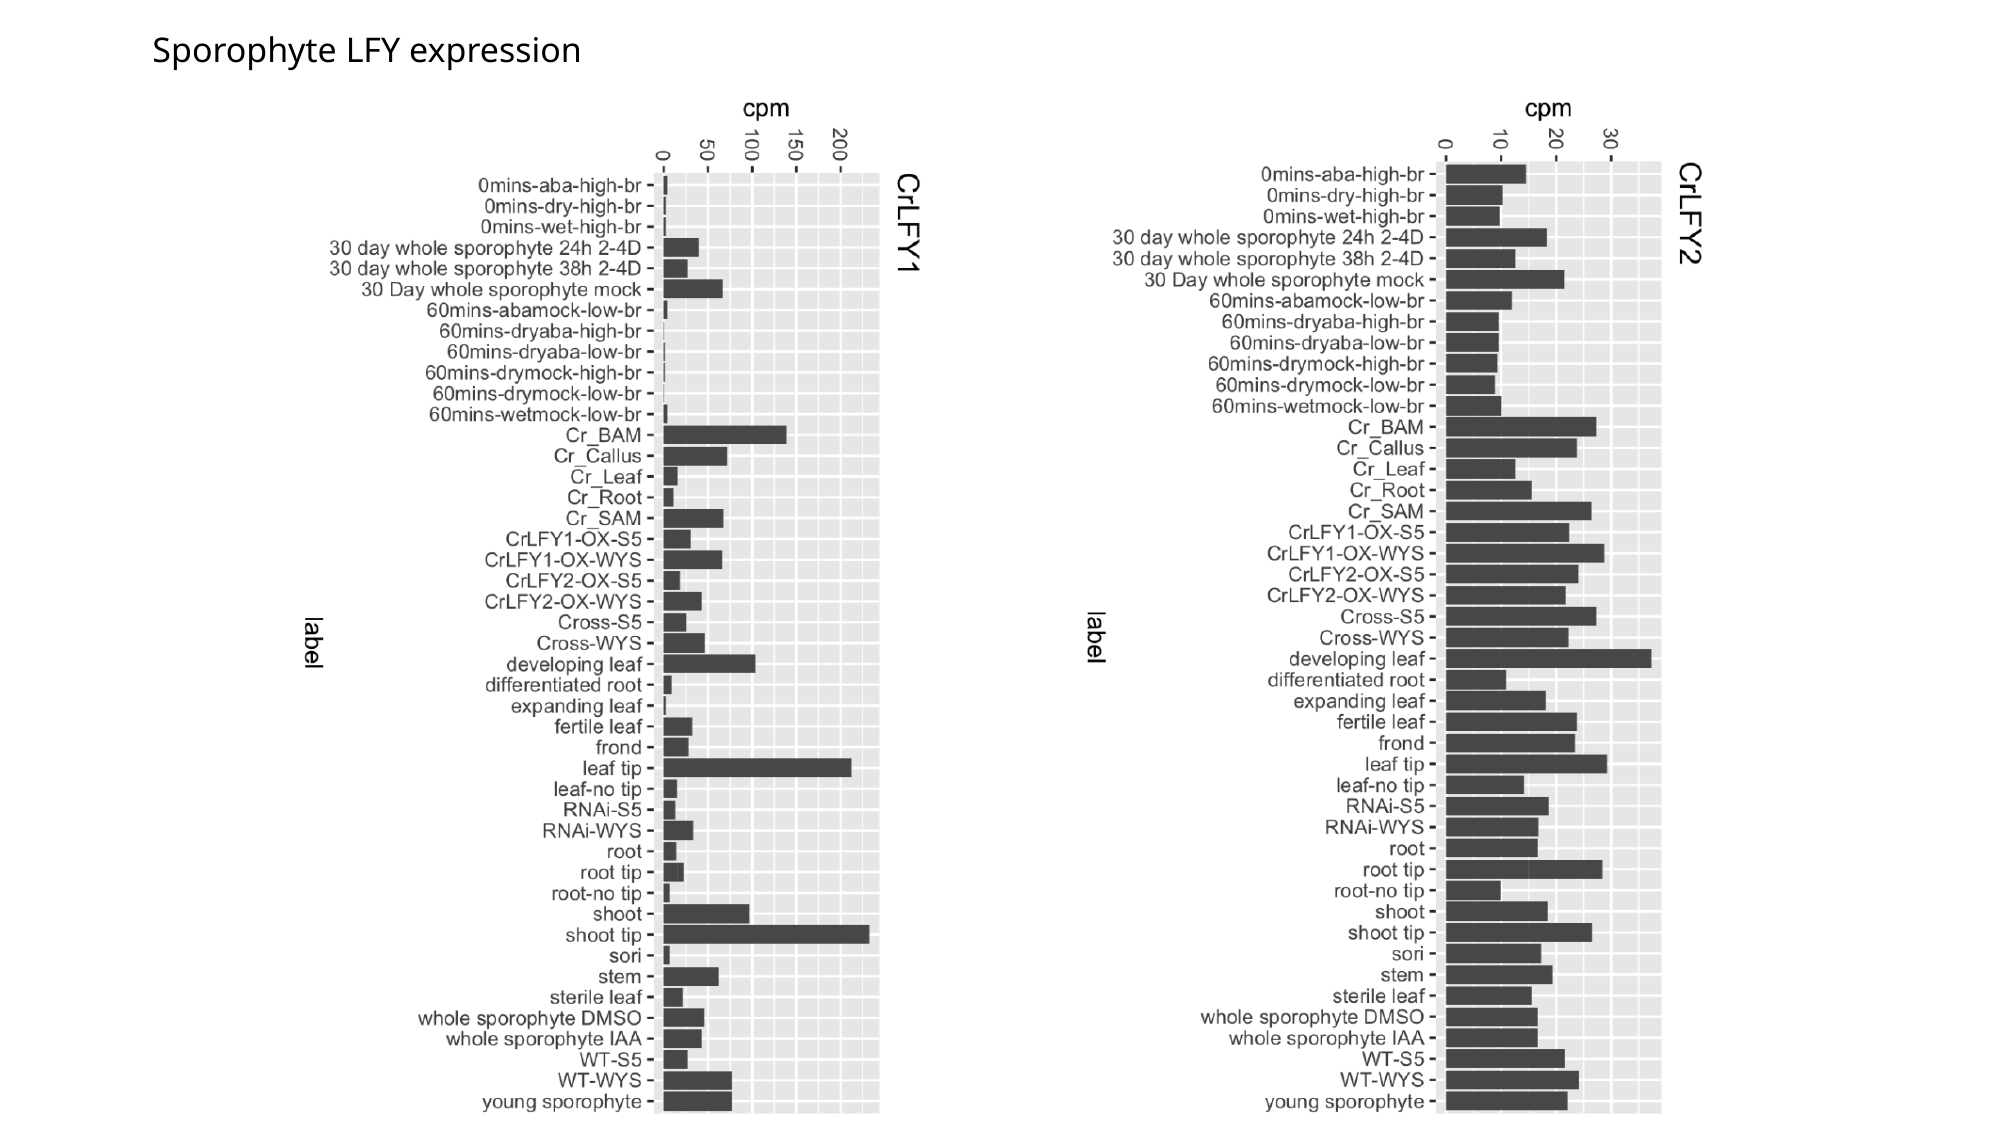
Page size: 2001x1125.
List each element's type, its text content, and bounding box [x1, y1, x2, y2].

picture [88, 87, 1912, 1124]
title Sporophyte LFY expression [137, 25, 1863, 78]
